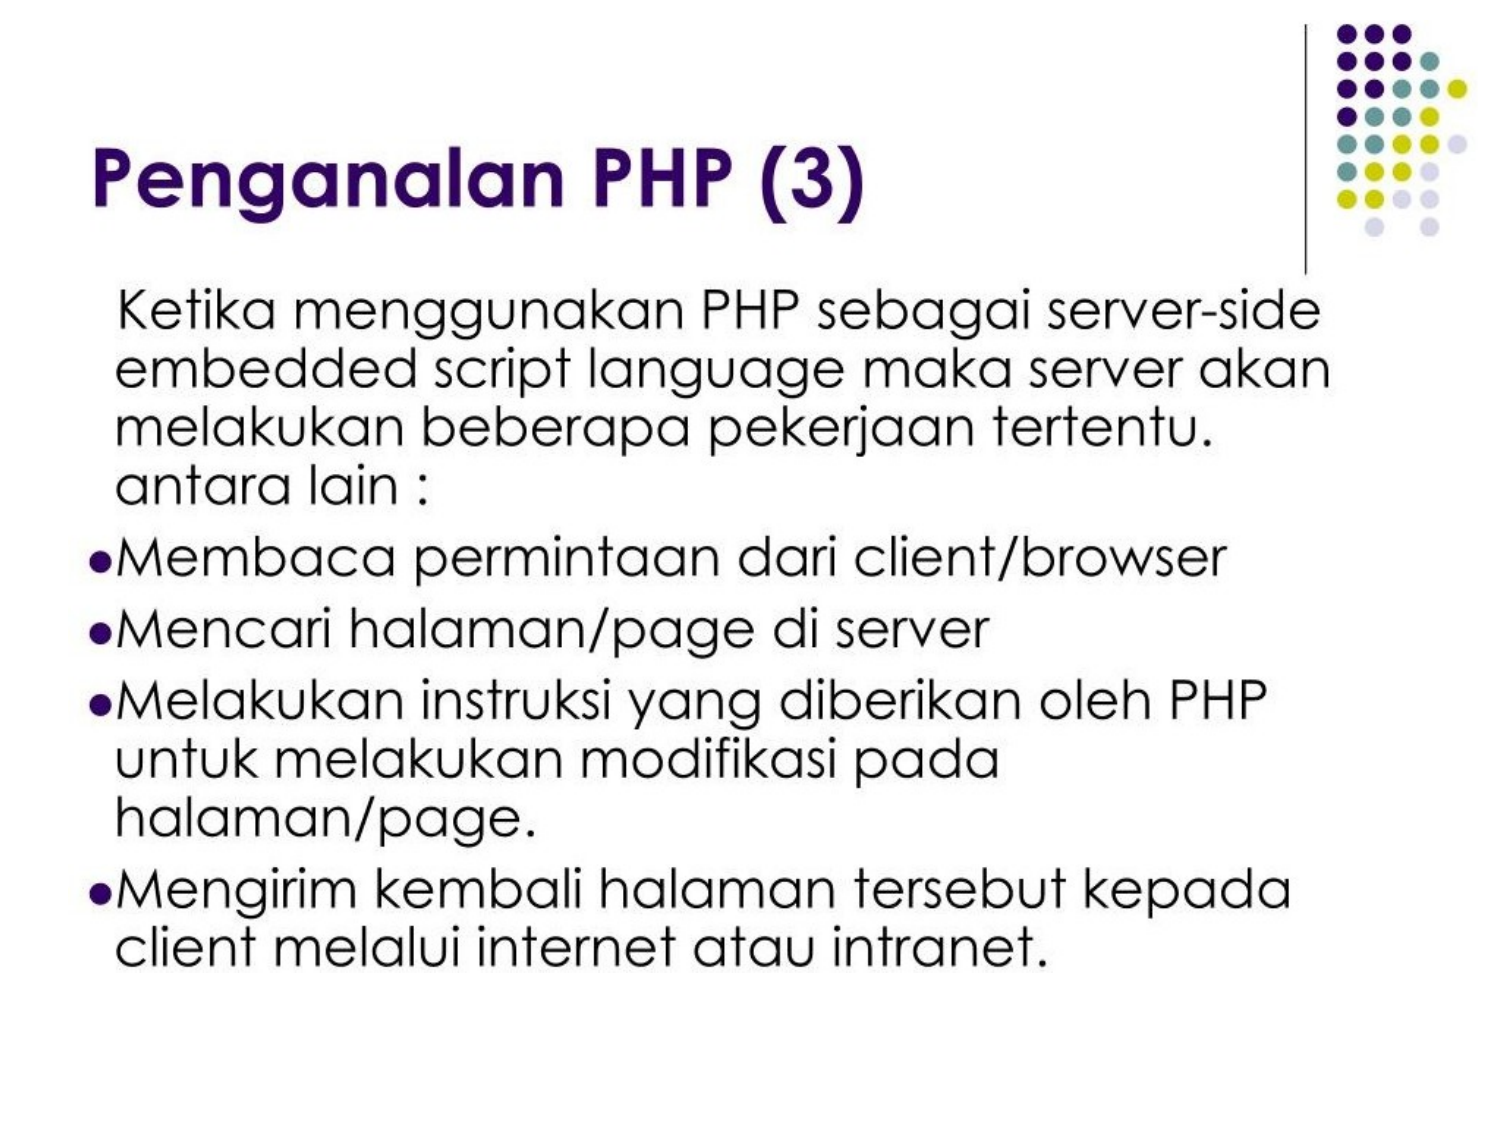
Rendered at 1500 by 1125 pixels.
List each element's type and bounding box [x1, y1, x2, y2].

picture [68, 20, 1479, 973]
